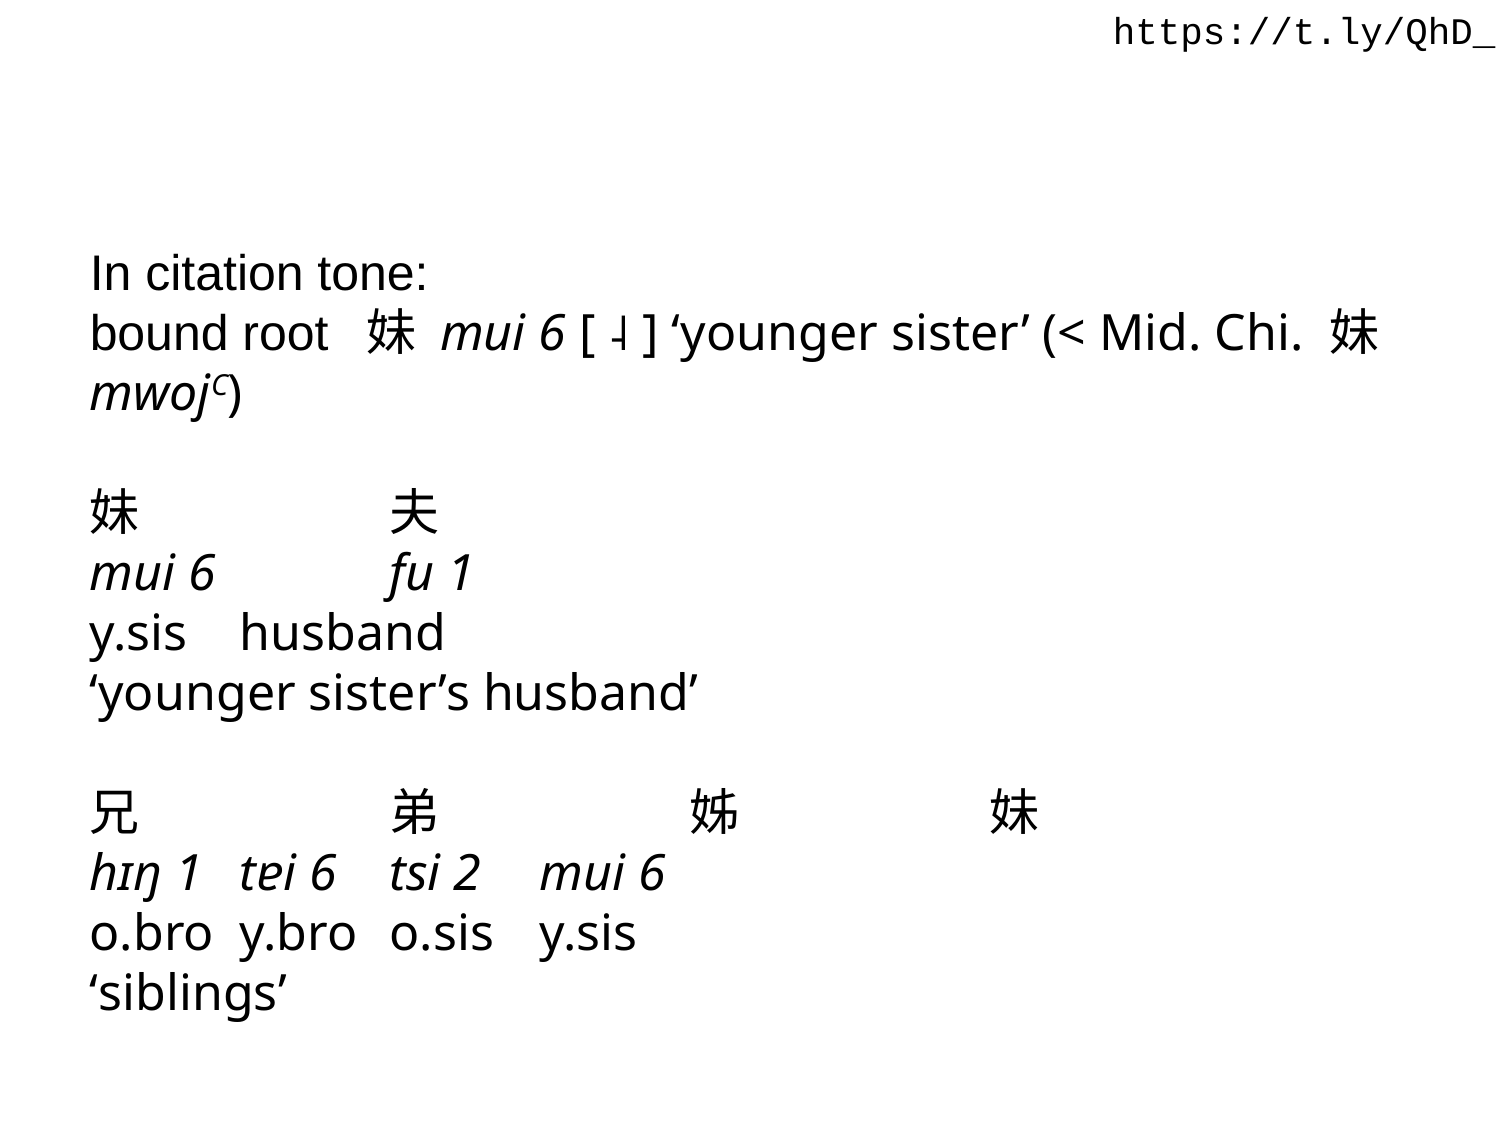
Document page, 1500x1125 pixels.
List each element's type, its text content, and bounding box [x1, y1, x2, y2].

text_box https://t.ly/QhD_ [1098, 0, 1500, 60]
text_box In citation tone: bound root 妹 mui 6 [ ˨ ] ‘younger sister’ (< Mid. Chi. 妹 mwojC) 妹 夫 mui 6 fu 1 y.sis husband ‘younger sister’s husband’ 兄 弟 姊 妹 hɪŋ 1 tɐi 6 tsi 2 mui 6 o.bro y.bro o.sis y.sis ‘siblings’ [74, 232, 1425, 1028]
